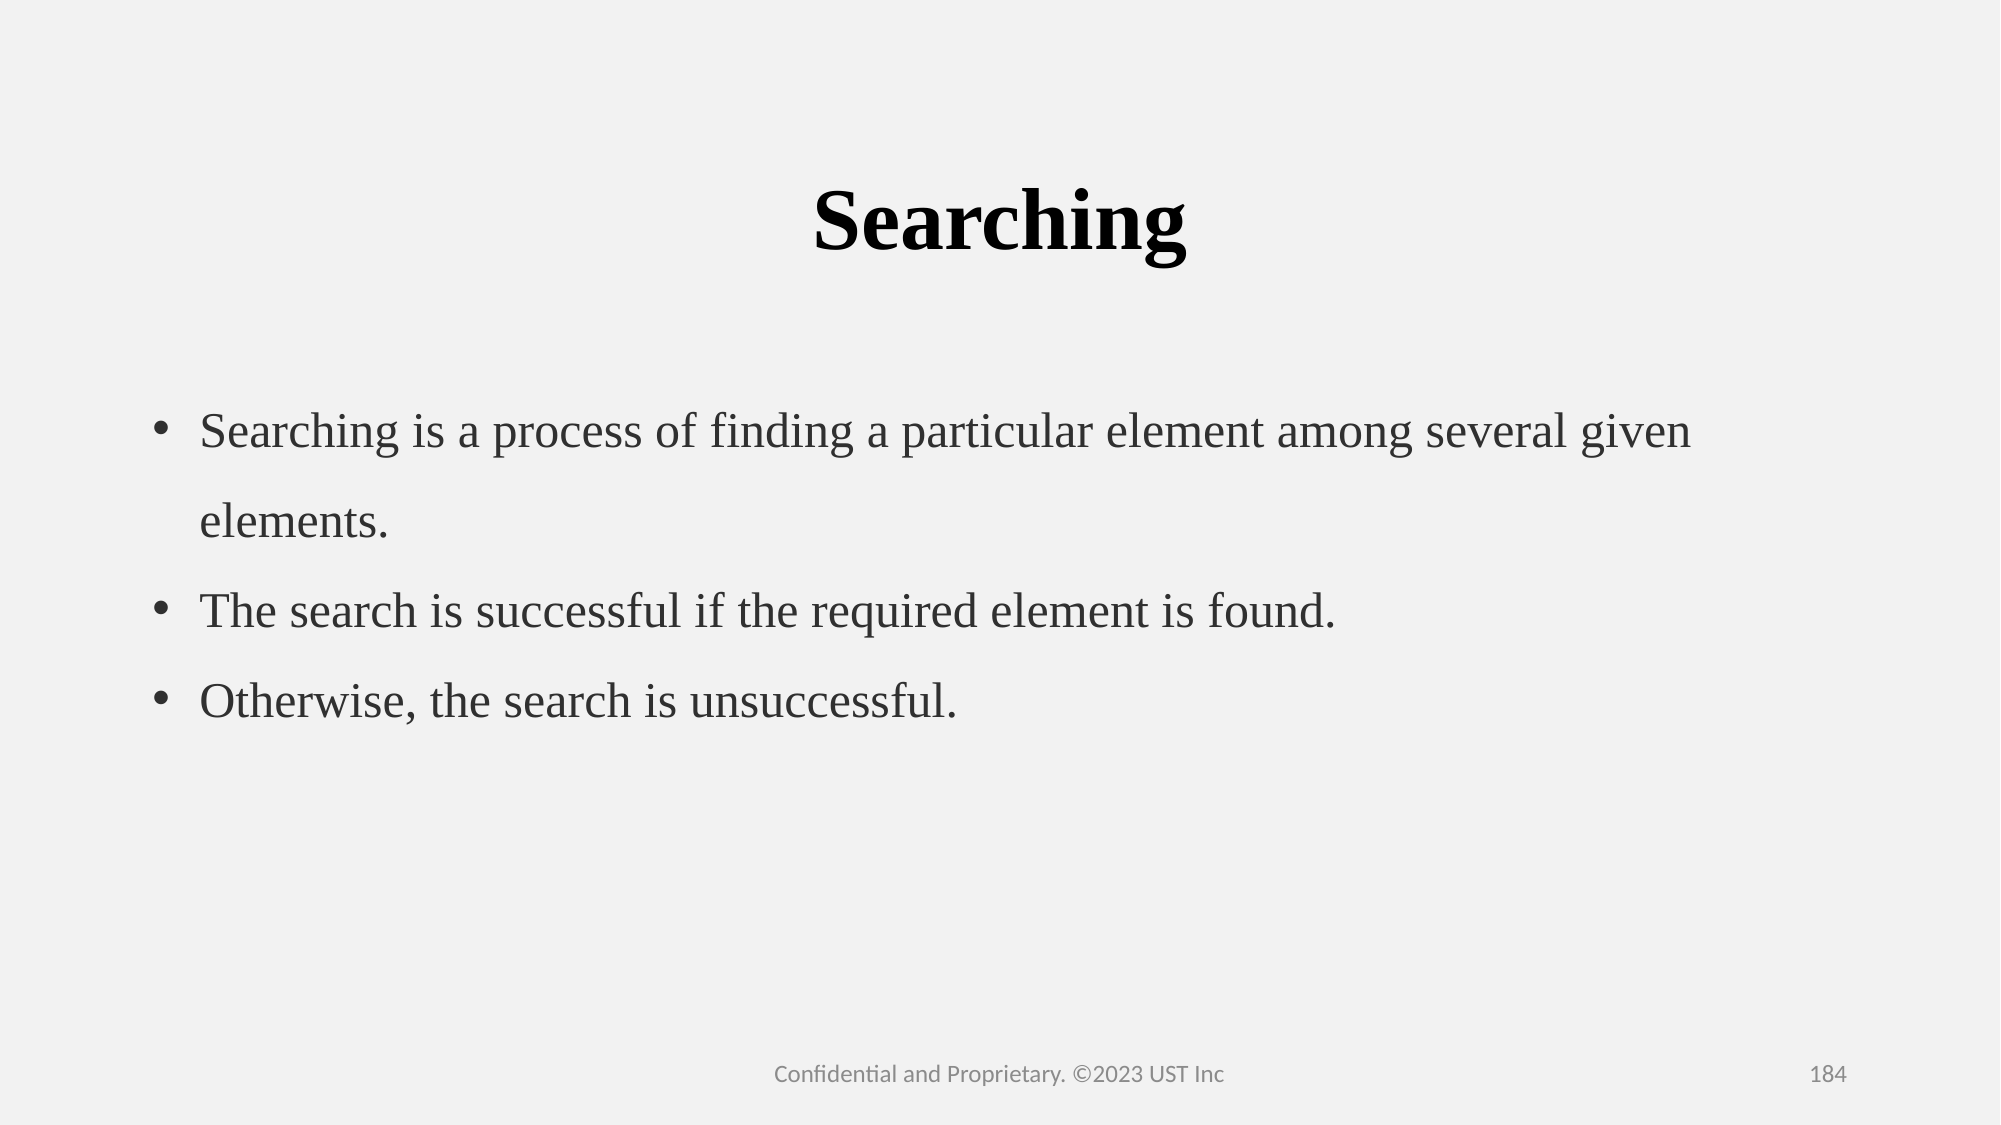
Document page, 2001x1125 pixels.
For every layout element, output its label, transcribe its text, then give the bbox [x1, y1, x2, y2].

slide_number 184 [1412, 1042, 1863, 1103]
list Searching is a process of finding a particular element among several given elements. The search is successful if the required element is found. Otherwise, the search is unsuccessful. [137, 299, 1863, 1014]
footer Confidential and Proprietary. ©2023 UST Inc [662, 1042, 1338, 1103]
title Searching [137, 59, 1863, 278]
